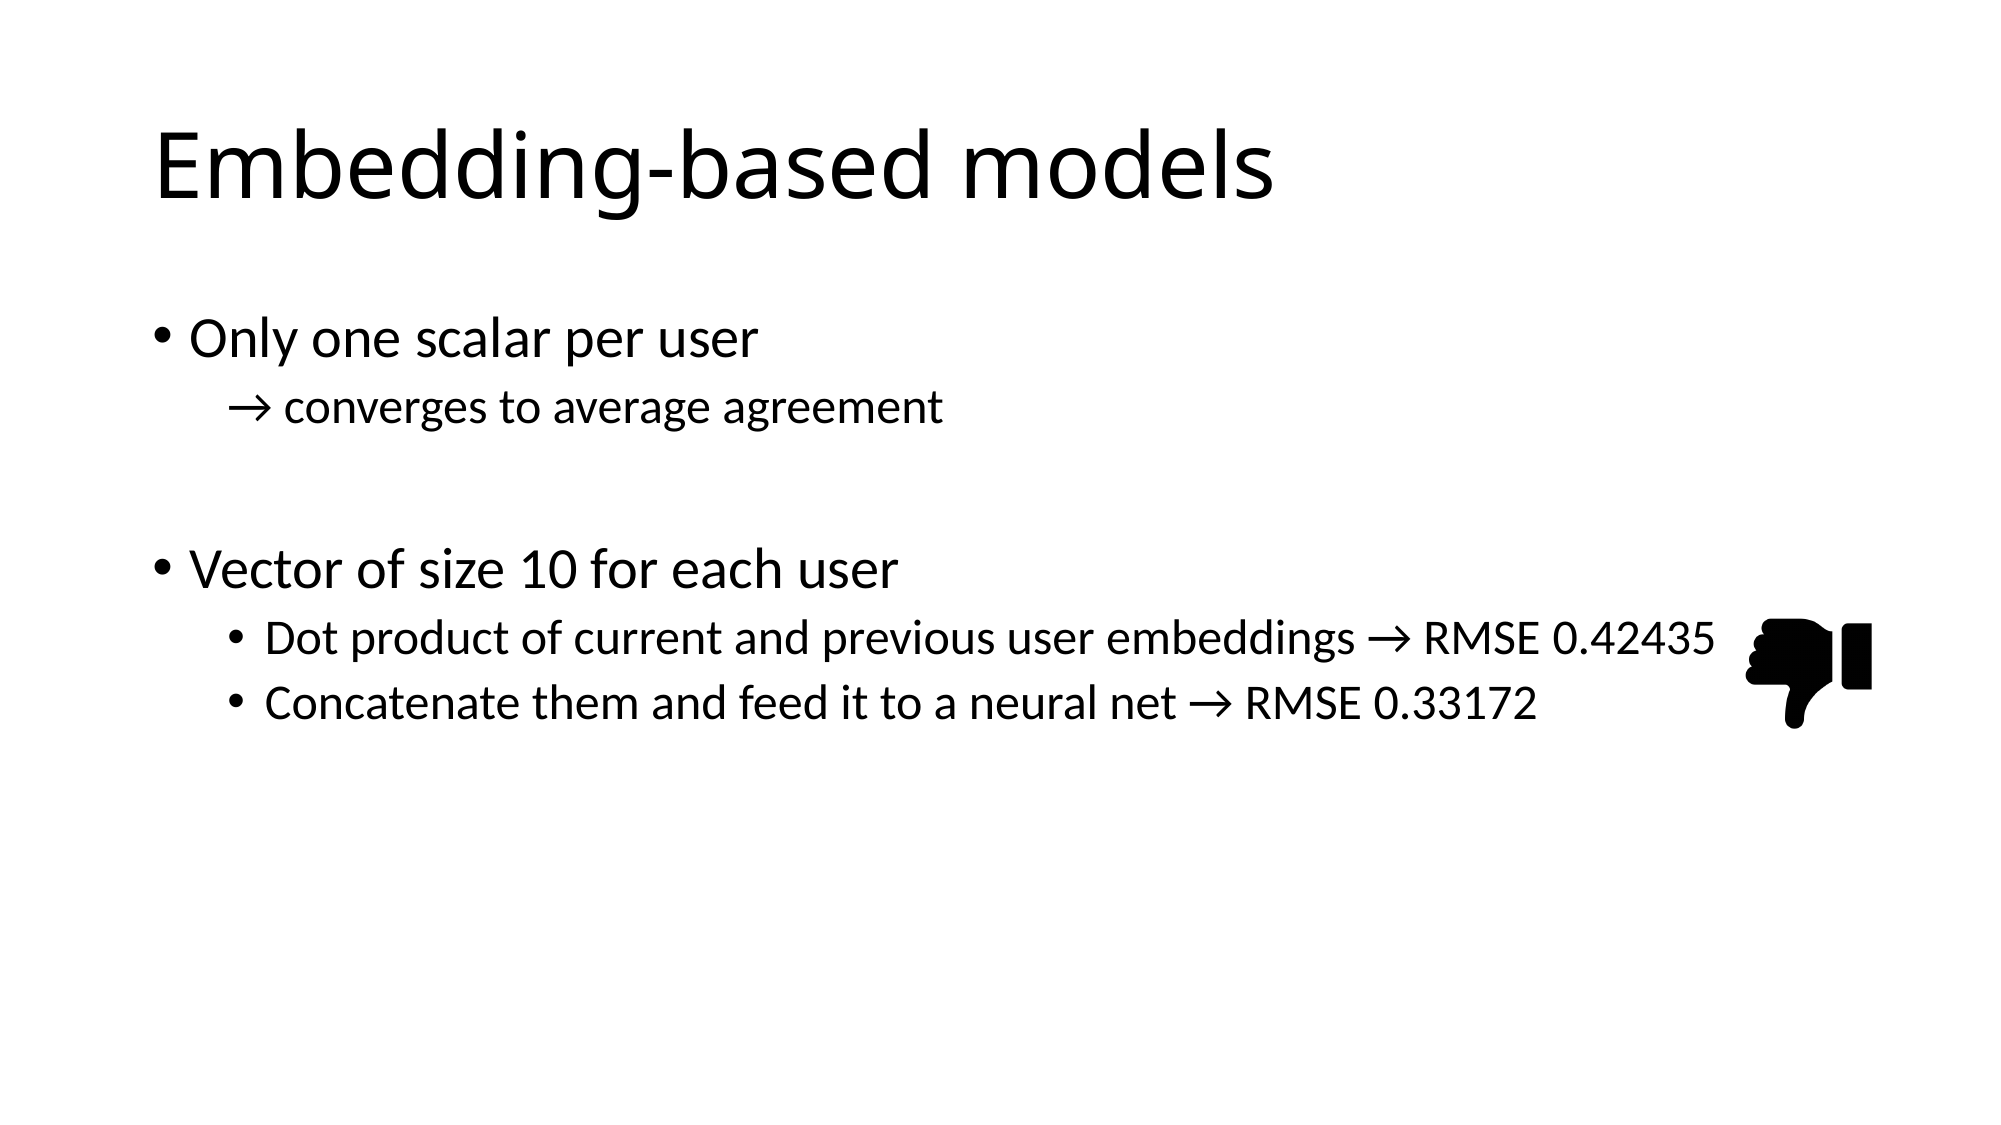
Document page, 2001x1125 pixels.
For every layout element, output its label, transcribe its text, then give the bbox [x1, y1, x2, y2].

title Embedding-based models [137, 59, 1863, 278]
list Only one scalar per user → converges to average agreement Vector of size 10 for each user Dot product of current and previous user embeddings → RMSE 0.42435 Concatenate them and feed it to a neural net → RMSE 0.33172 [137, 299, 1863, 1014]
picture [1733, 598, 1884, 749]
